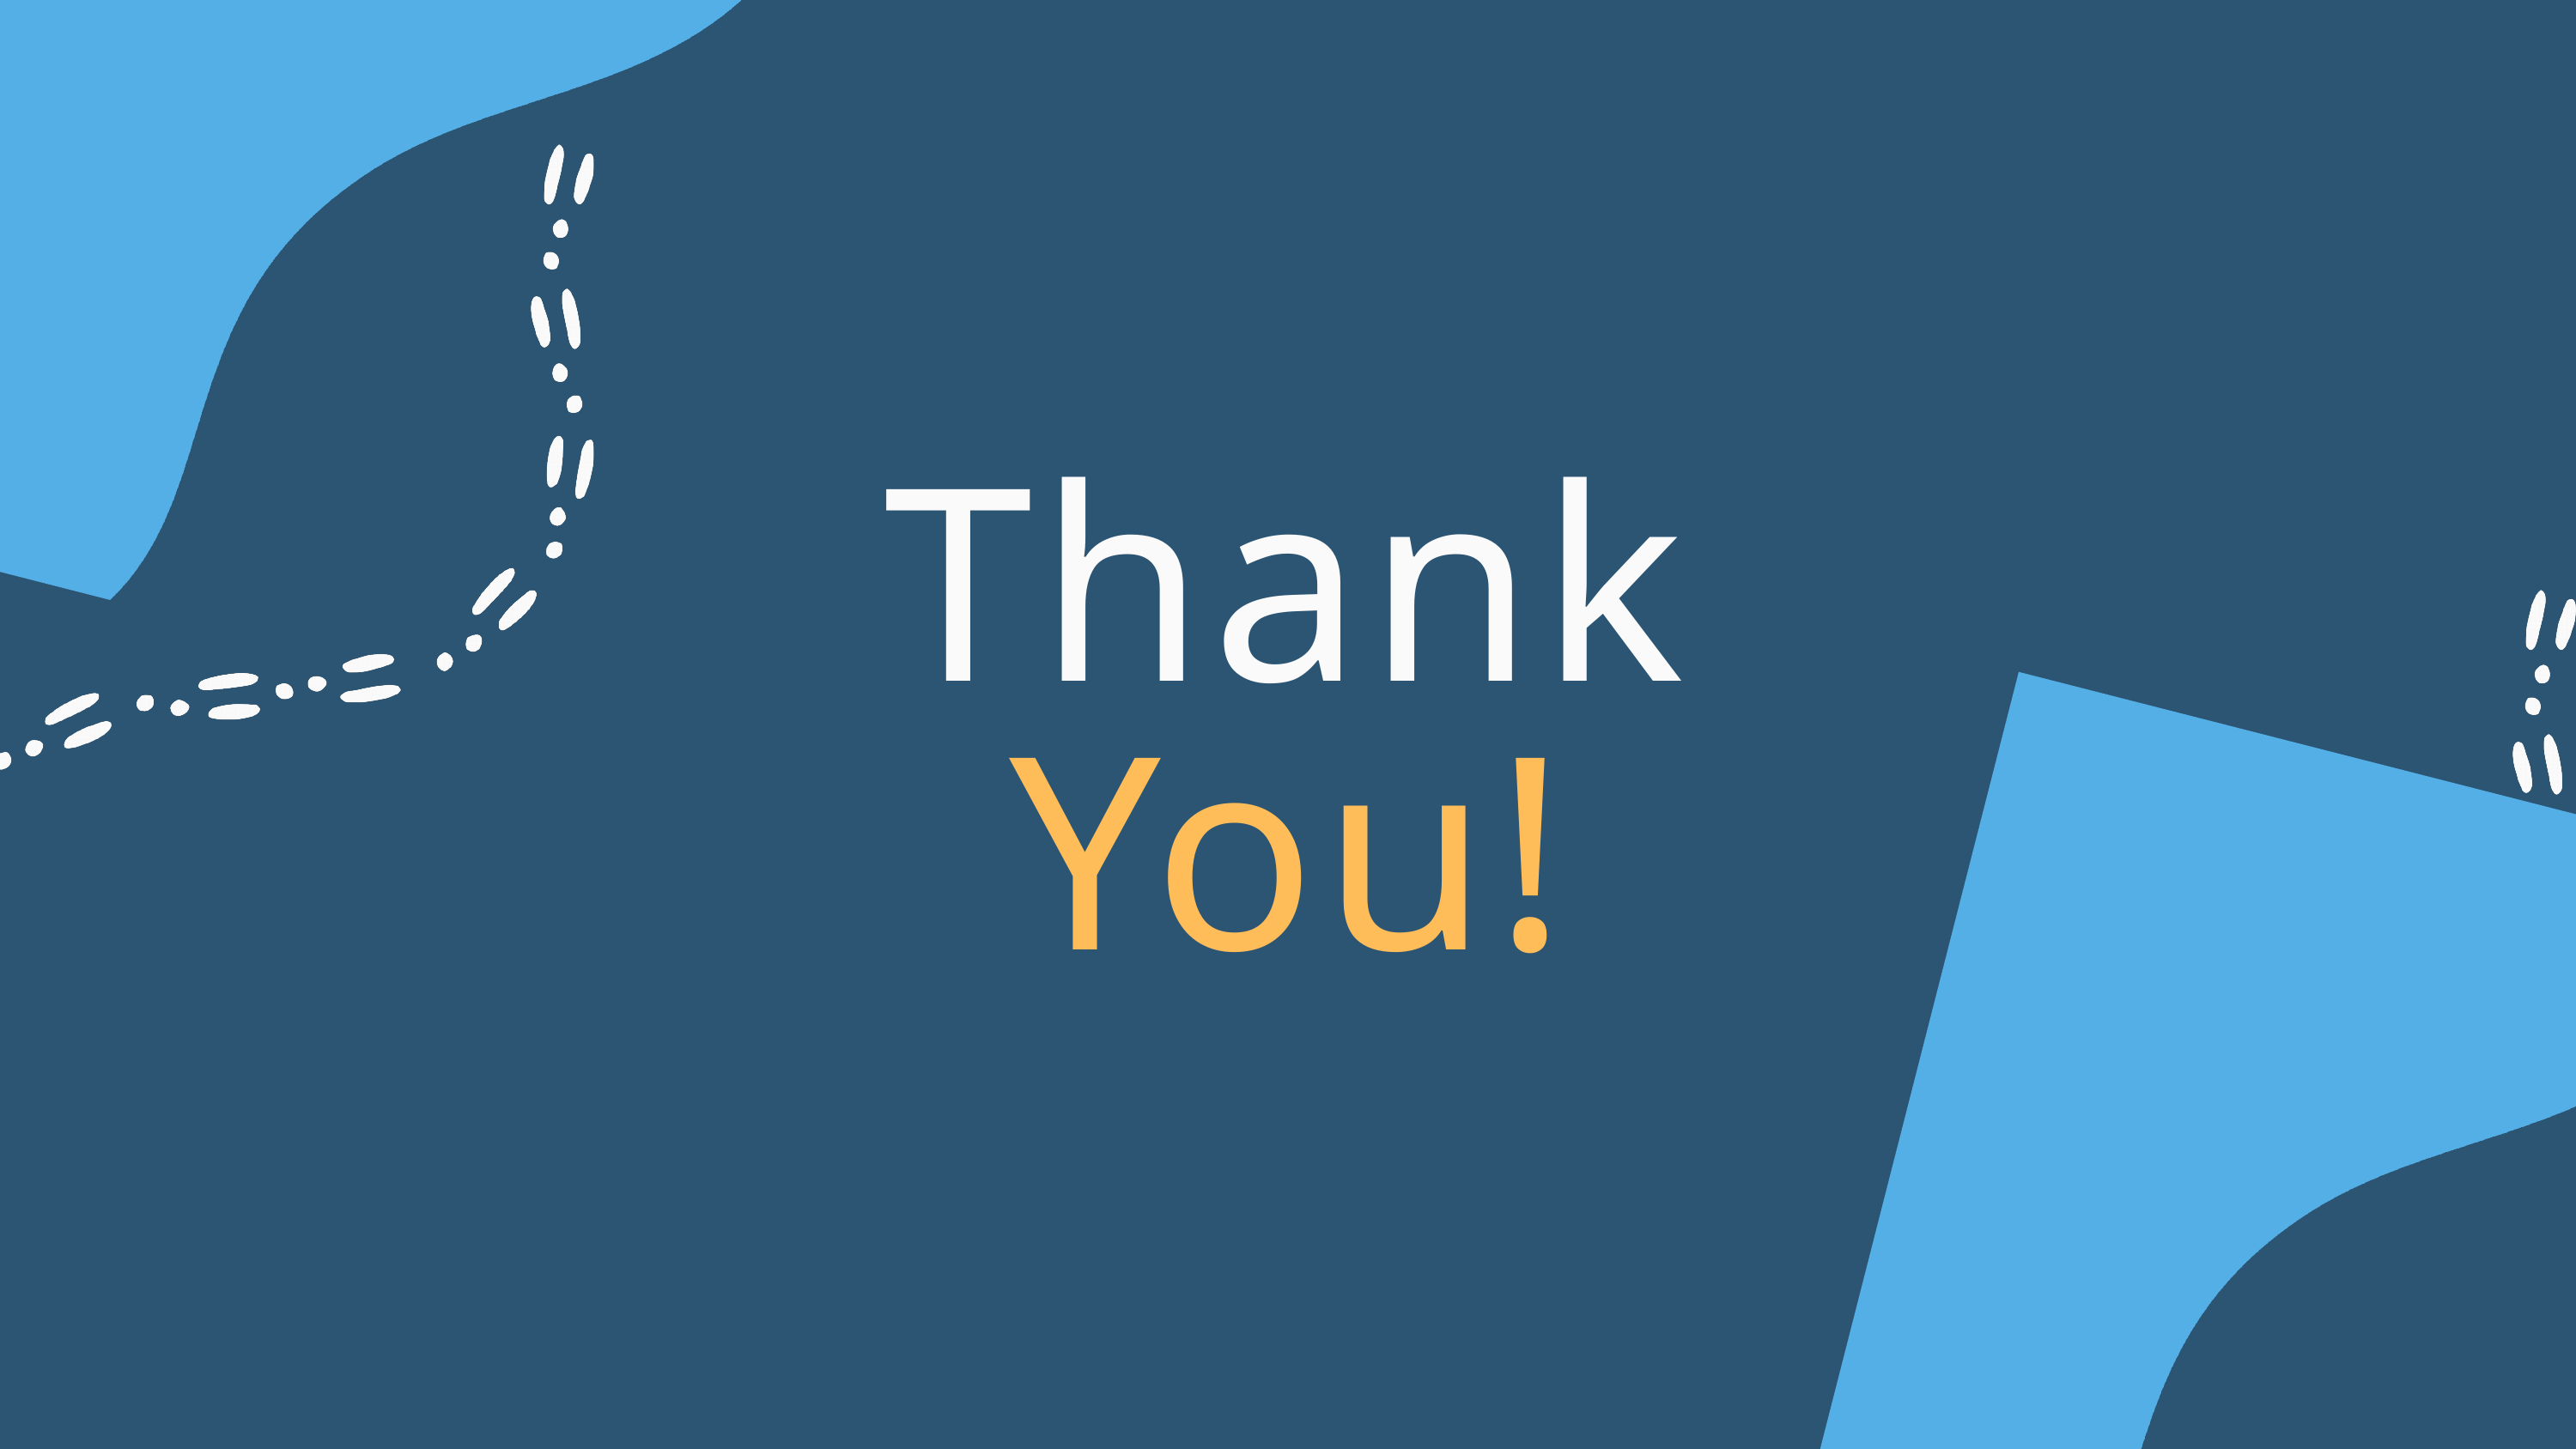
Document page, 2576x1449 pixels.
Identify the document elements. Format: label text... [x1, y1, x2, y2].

text_box [1820, 671, 2576, 1449]
text_box Thank You! [595, 466, 1981, 1003]
text_box [1895, 1003, 1934, 1152]
text_box [0, 0, 827, 724]
text_box [0, 144, 594, 897]
text_box [1981, 590, 2576, 816]
